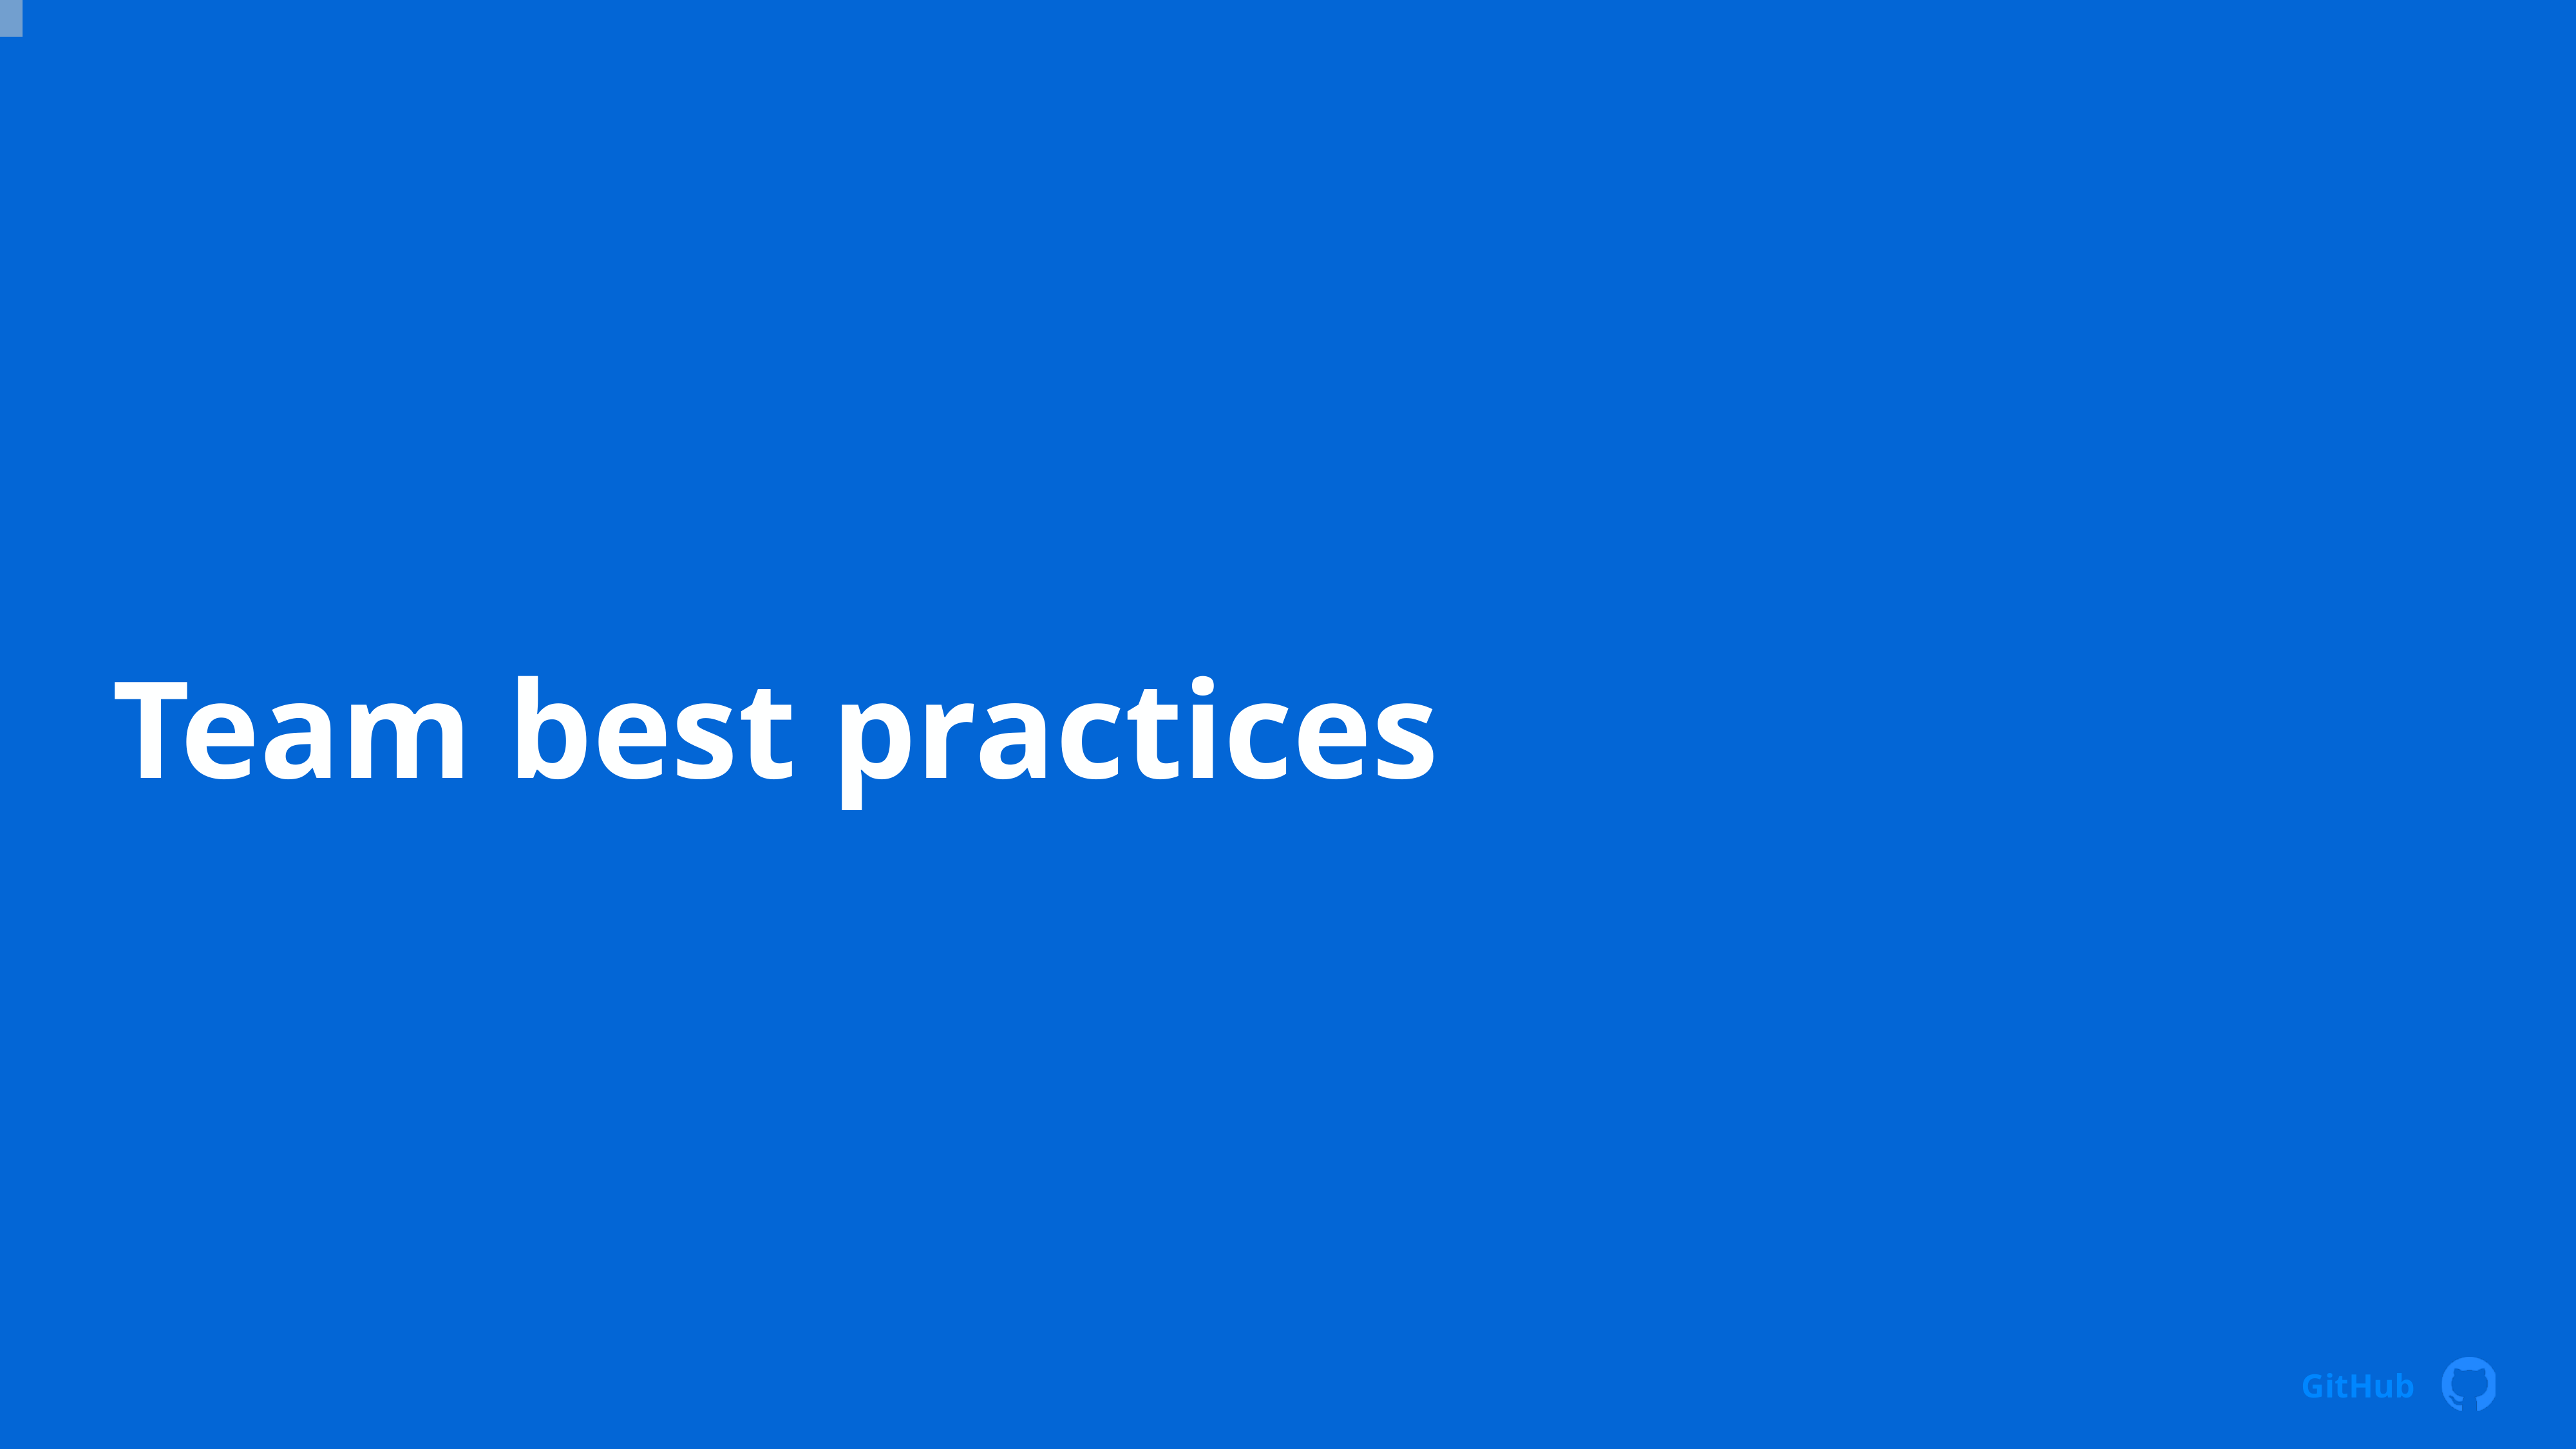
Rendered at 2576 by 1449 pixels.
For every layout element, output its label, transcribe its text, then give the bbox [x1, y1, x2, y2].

footer GitHub [2273, 1361, 2425, 1414]
title Team best practices [107, 107, 2469, 1342]
